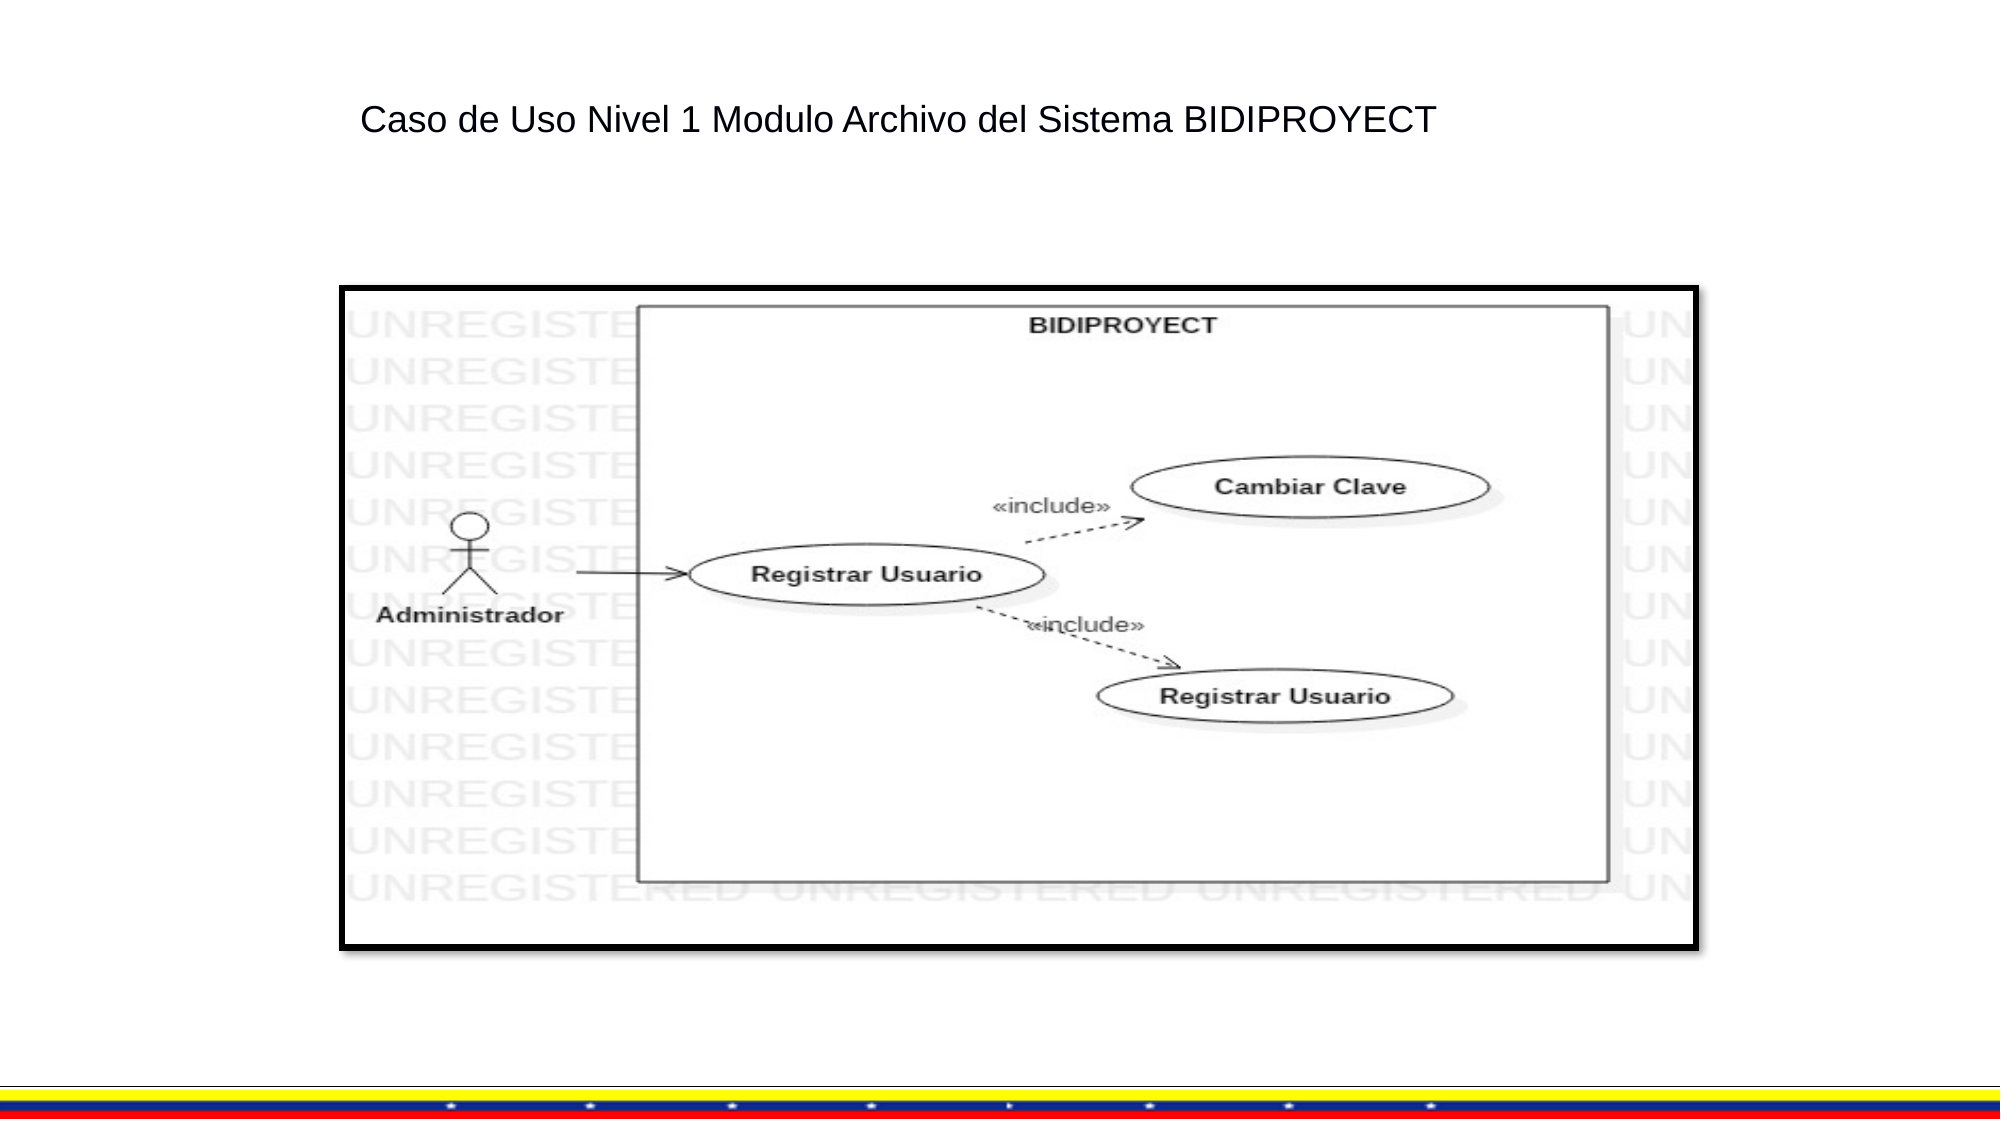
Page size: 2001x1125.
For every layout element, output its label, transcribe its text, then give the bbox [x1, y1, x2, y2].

text_box Caso de Uso Nivel 1 Modulo Archivo del Sistema BIDIPROYECT [345, 80, 1629, 148]
picture [345, 290, 1694, 945]
picture [0, 1087, 2000, 1125]
